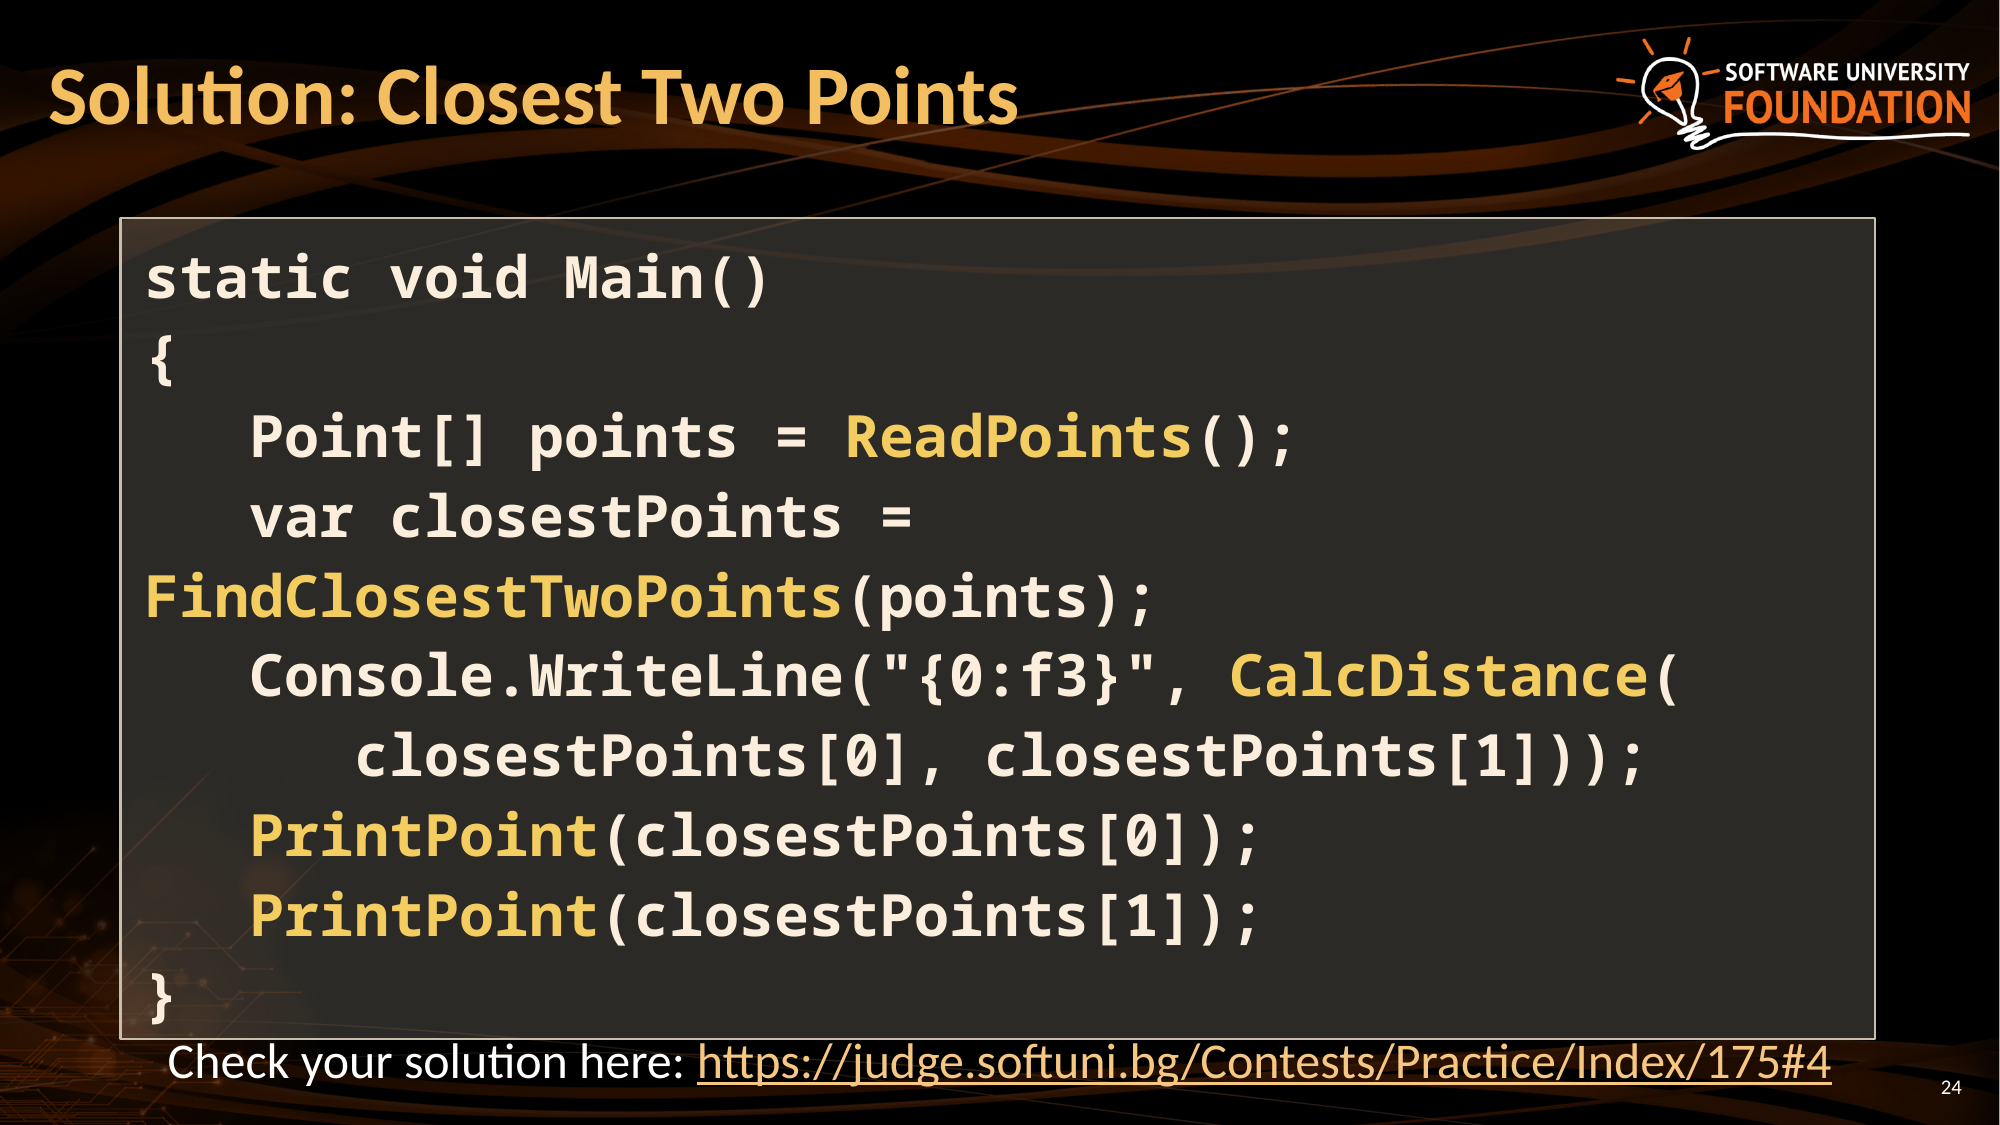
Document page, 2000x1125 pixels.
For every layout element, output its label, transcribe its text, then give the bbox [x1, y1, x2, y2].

text_box static void Main() { Point[] points = ReadPoints(); var closestPoints = FindClosestTwoPoints(points); Console.WriteLine("{0:f3}", CalcDistance( closestPoints[0], closestPoints[1])); PrintPoint(closestPoints[0]); PrintPoint(closestPoints[1]); } [120, 218, 1875, 1040]
slide_number 24 [1897, 1070, 1968, 1103]
picture [0, 0, 2000, 1125]
title Solution: Closest Two Points [30, 6, 1602, 189]
text_box Check your solution here: https://judge.softuni.bg/Contests/Practice/Index/175#4 [133, 1021, 1866, 1096]
